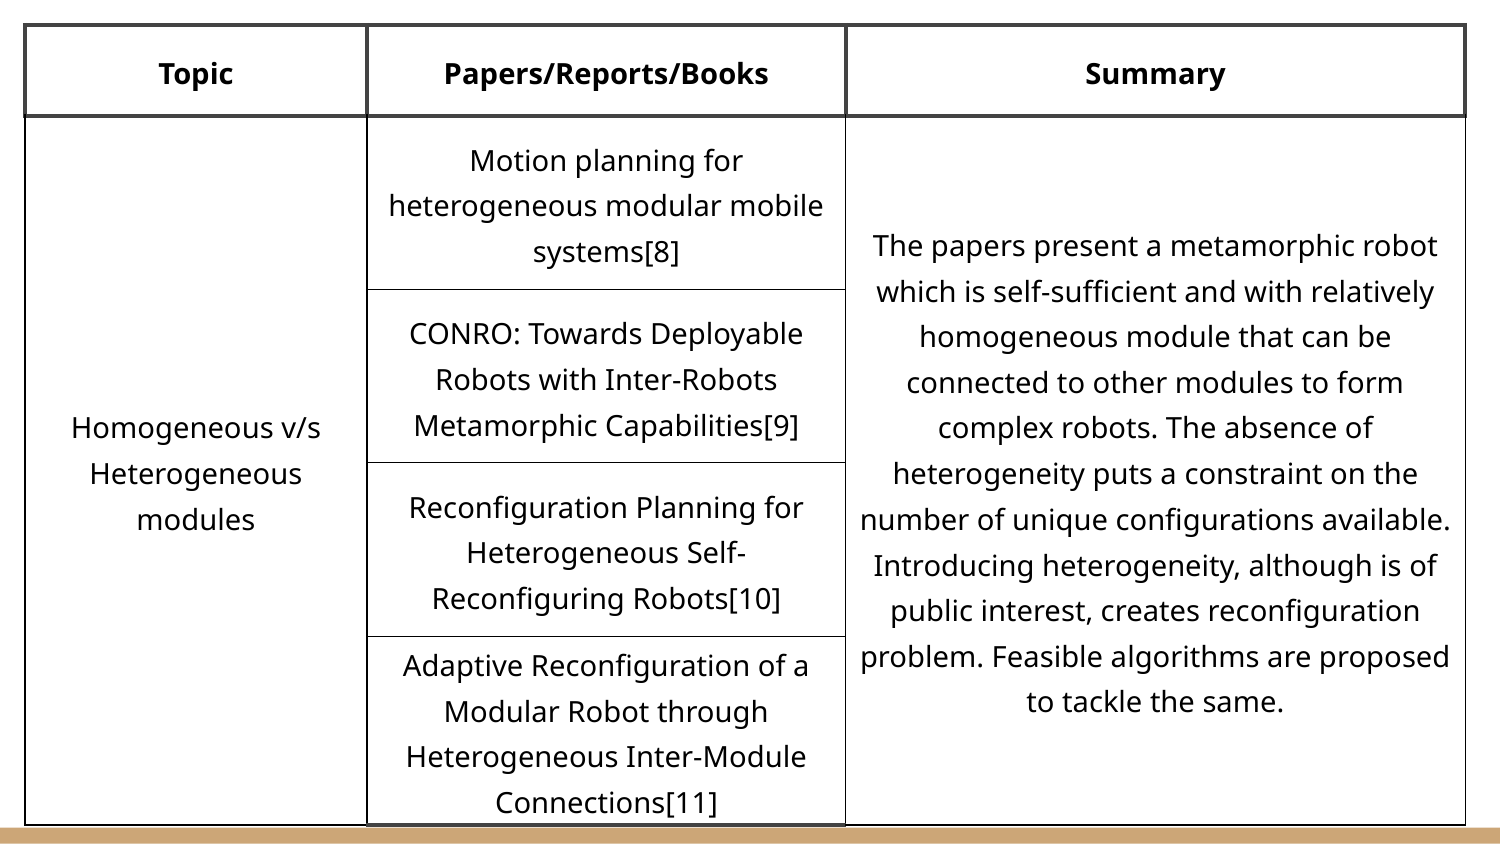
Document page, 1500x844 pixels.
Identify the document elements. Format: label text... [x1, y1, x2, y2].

table_header Topic [27, 27, 365, 114]
table_header Papers/Reports/Books [369, 27, 844, 114]
table_cell The papers present a metamorphic robot which is self-sufficient and with relatively homogeneous module that can be connected to other modules to form complex robots. The absence of heterogeneity puts a constraint on the number of unique configurations available. Introducing heterogeneity, although is of public interest, creates reconfiguration problem. Feasible algorithms are proposed to tackle the same. [846, 118, 1465, 824]
table_header Summary [848, 27, 1463, 114]
table_cell Homogeneous v/s Heterogeneous modules [26, 118, 366, 824]
table_cell Adaptive Reconfiguration of a Modular Robot through Heterogeneous Inter-Module Connections[11] [368, 637, 845, 823]
table_cell CONRO: Towards Deployable Robots with Inter-Robots Metamorphic Capabilities[9] [368, 290, 845, 462]
table_cell Motion planning for heterogeneous modular mobile systems[8] [368, 118, 845, 289]
table_cell Reconfiguration Planning for Heterogeneous Self-Reconfiguring Robots[10] [368, 463, 845, 636]
